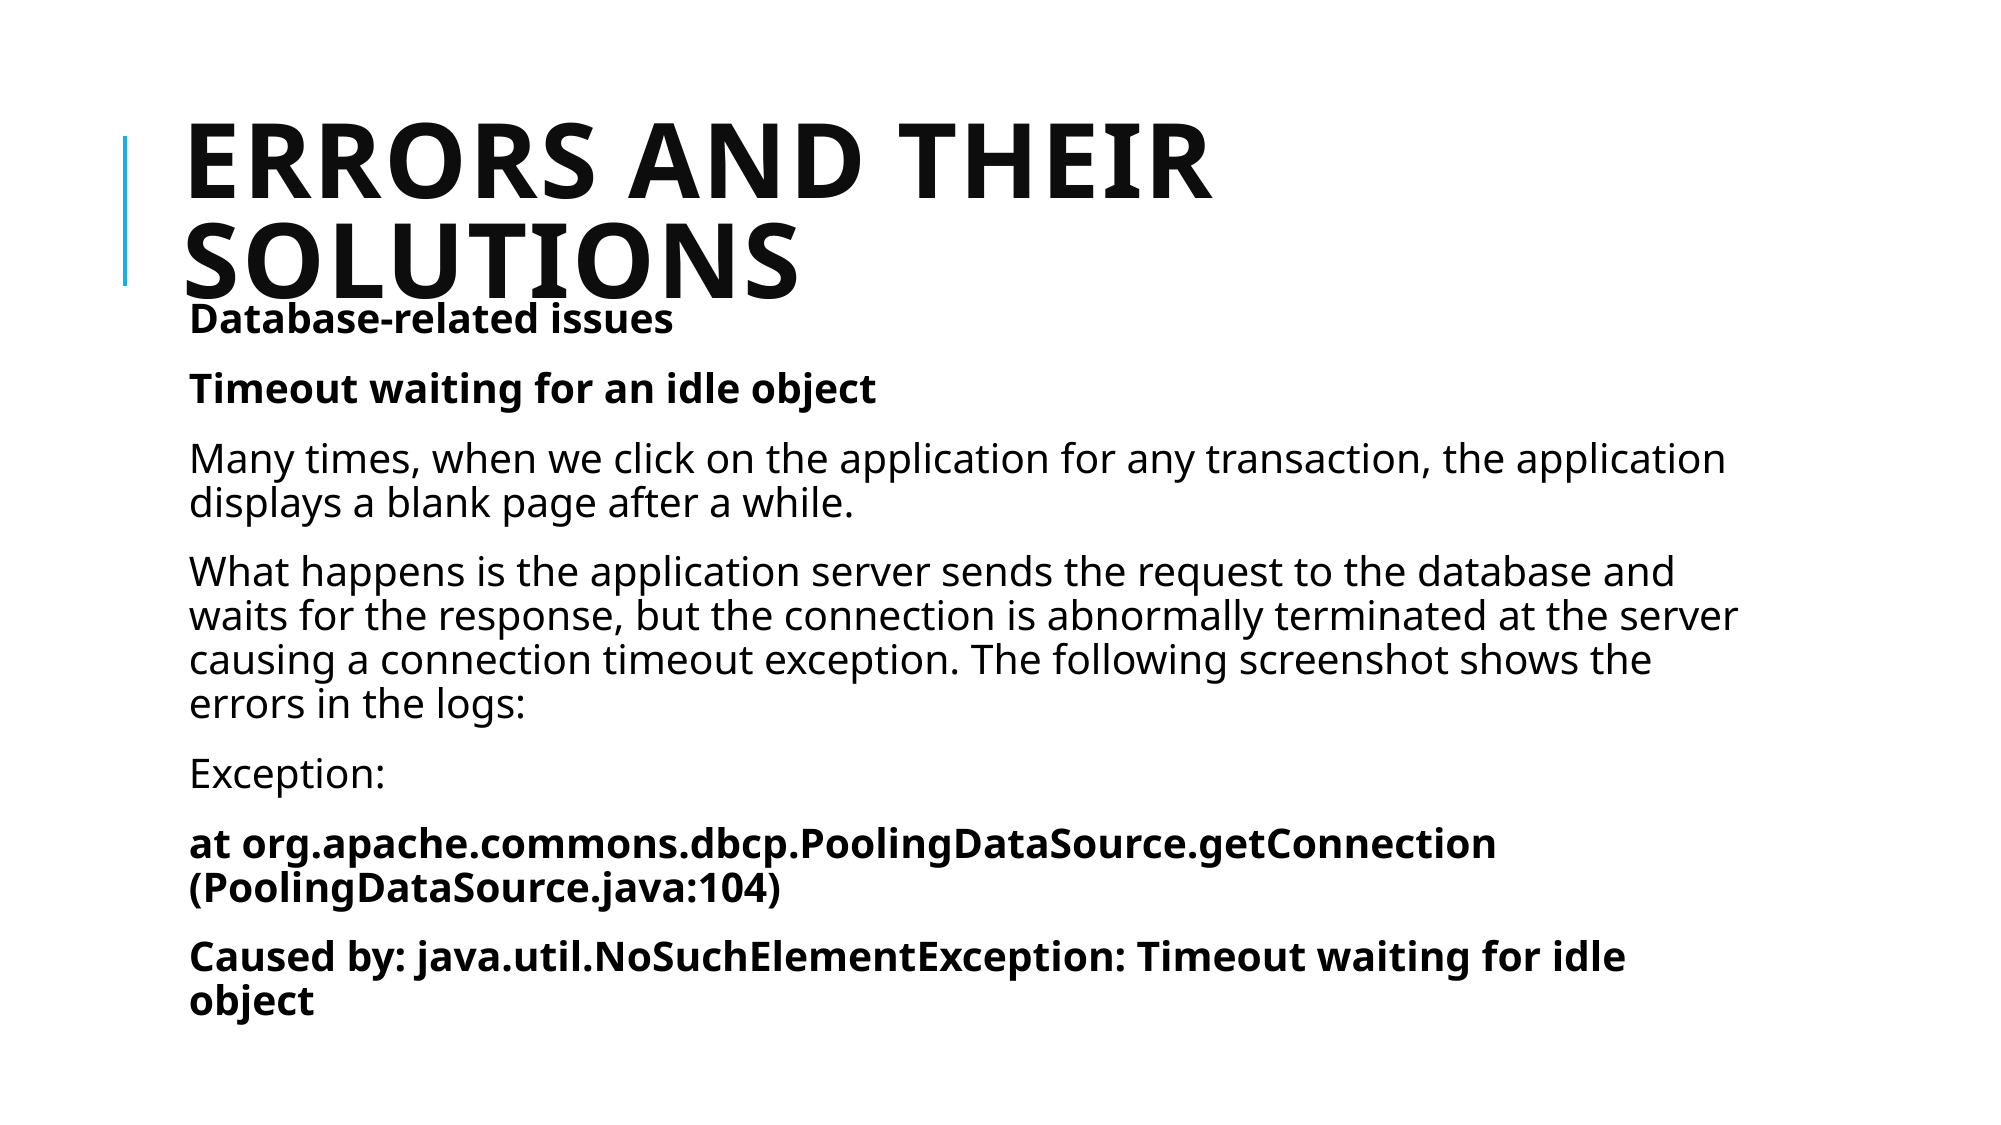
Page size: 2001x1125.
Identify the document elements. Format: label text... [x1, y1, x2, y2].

title Errors and their solutions [168, 96, 1763, 291]
list Database-related issues Timeout waiting for an idle object Many times, when we click on the application for any transaction, the application displays a blank page after a while. What happens is the application server sends the request to the database and waits for the response, but the connection is abnormally terminated at the server causing a connection timeout exception. The following screenshot shows the errors in the logs: Exception: at org.apache.commons.dbcp.PoolingDataSource.getConnection (PoolingDataSource.java:104) Caused by: java.util.NoSuchElementException: Timeout waiting for idle object [168, 291, 1763, 1035]
